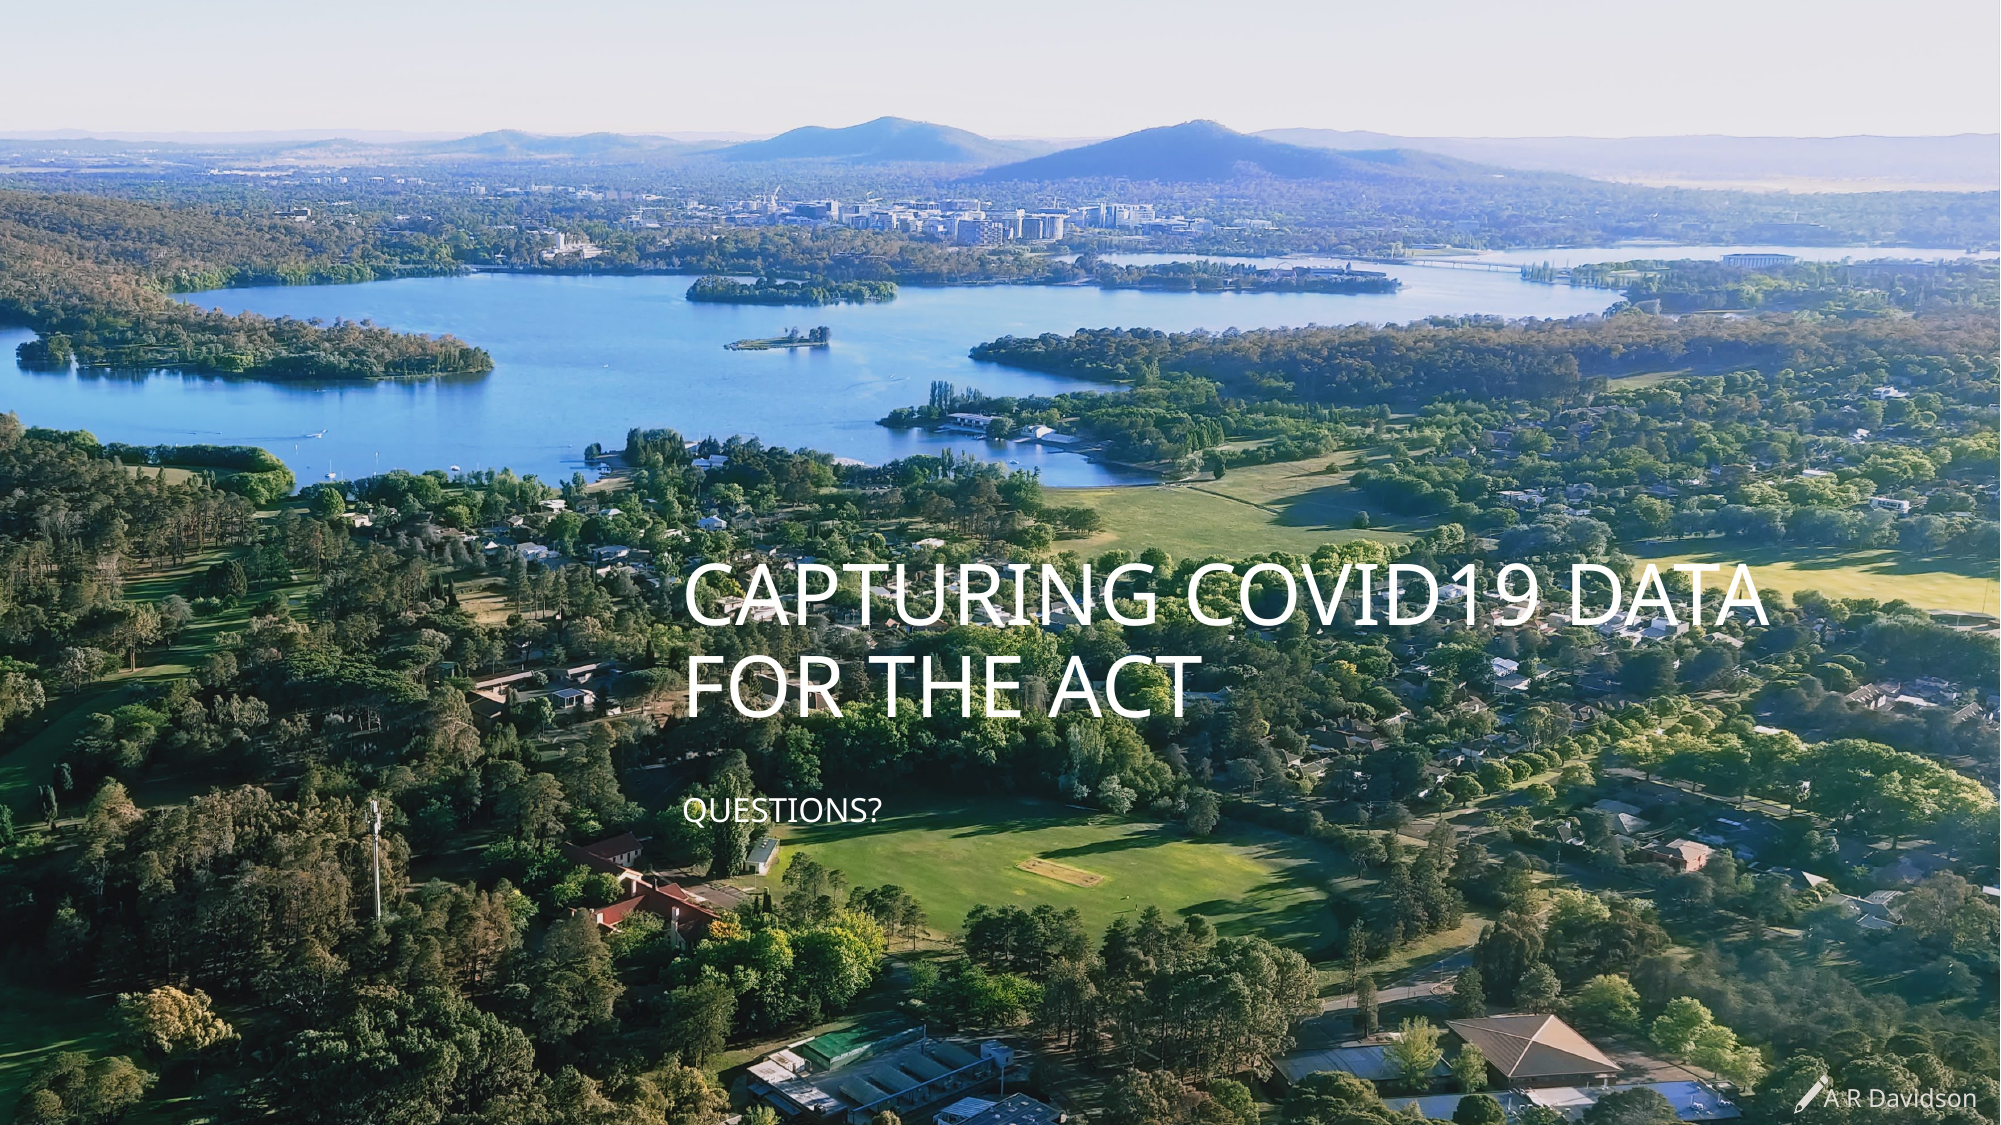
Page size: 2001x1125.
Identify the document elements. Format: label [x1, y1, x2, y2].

text_box [1789, 1071, 2000, 1122]
picture [0, 0, 2000, 1125]
